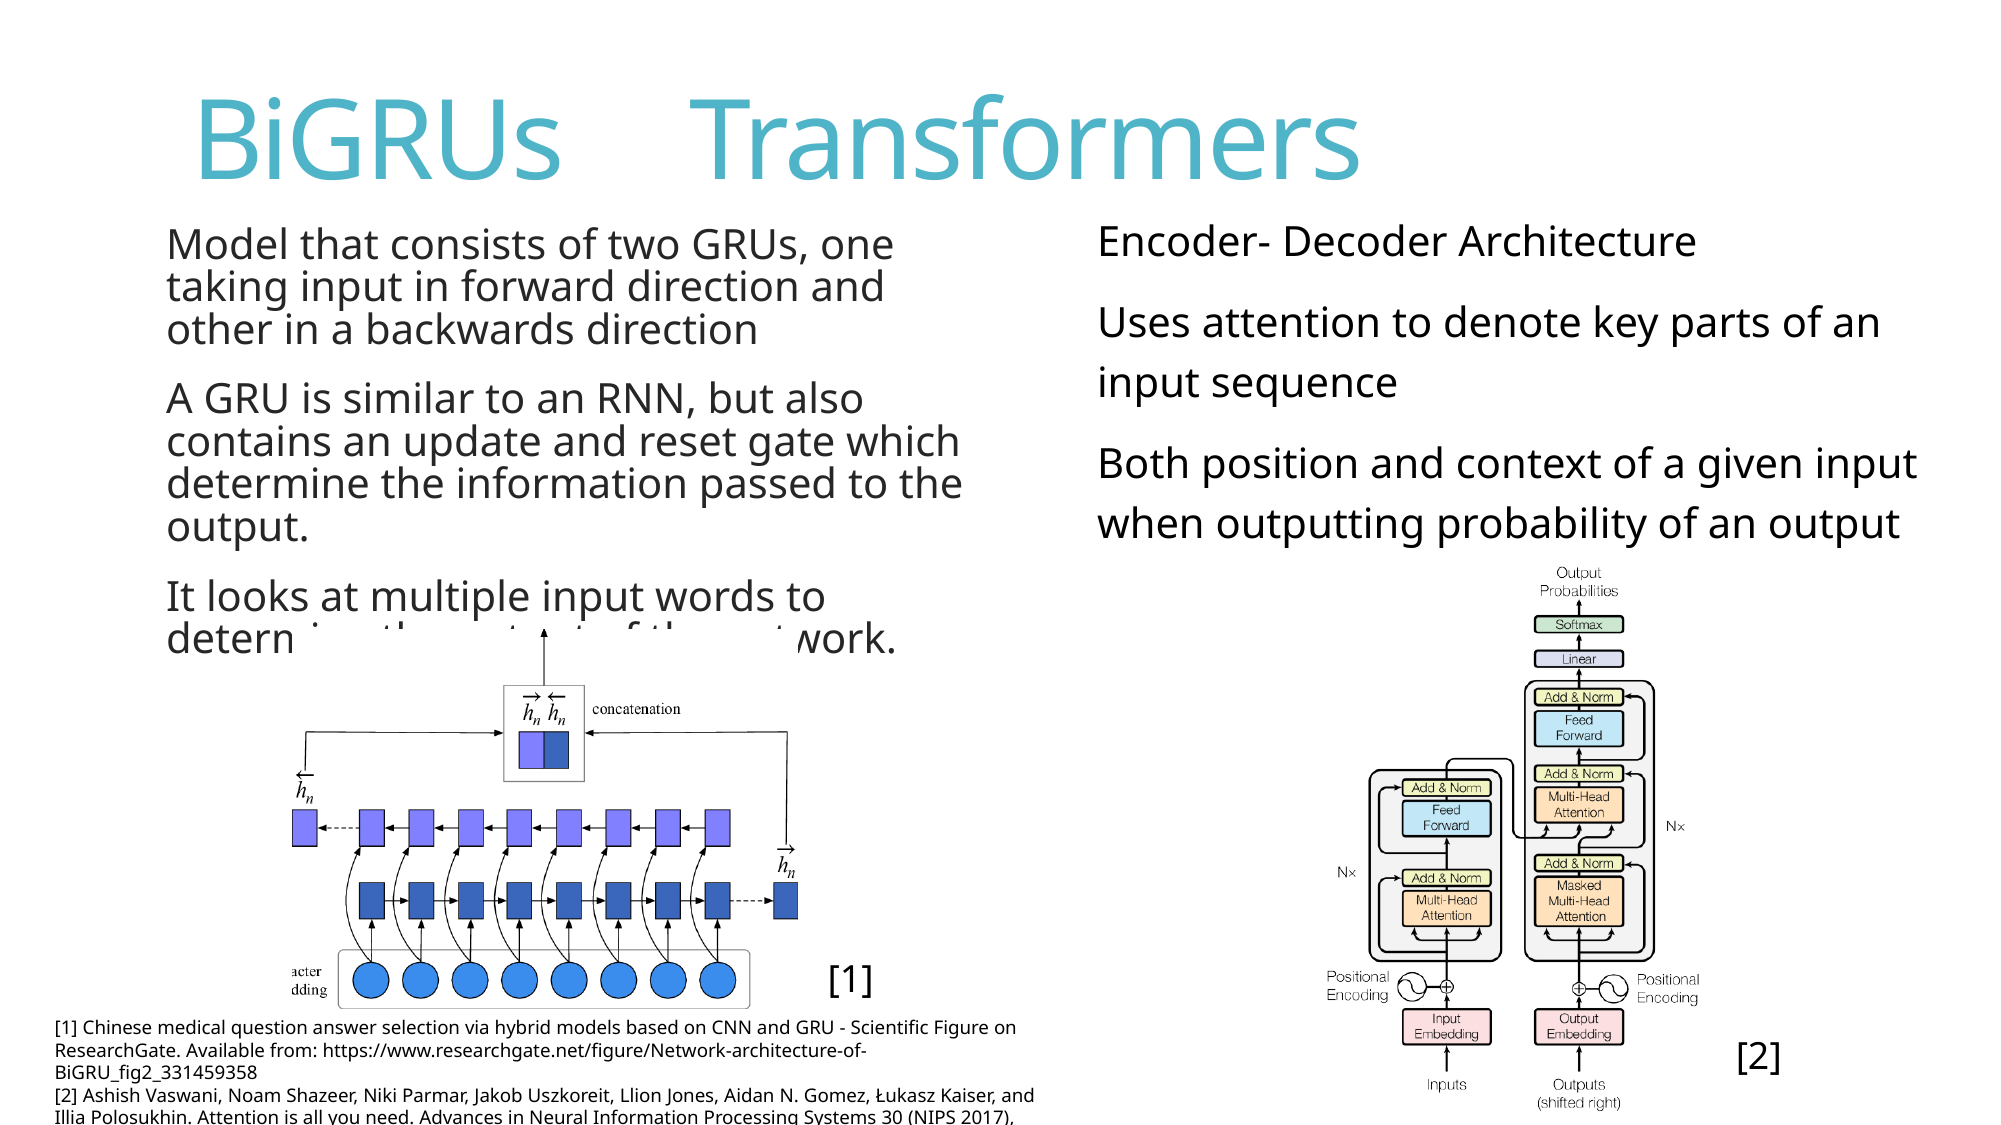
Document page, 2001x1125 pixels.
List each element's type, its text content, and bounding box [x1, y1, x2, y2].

text_box [2] [1721, 1024, 1800, 1085]
text_box [1] Chinese medical question answer selection via hybrid models based on CNN and GRU - Scientific Figure on ResearchGate. Available from: https://www.researchgate.net/figure/Network-architecture-of-BiGRU_fig2_331459358 [2] Ashish Vaswani, Noam Shazeer, Niki Parmar, Jakob Uszkoreit, Llion Jones, Aidan N. Gomez, Łukasz Kaiser, and Illia Polosukhin. Attention is all you need. Advances in Neural Information Processing Systems 30 (NIPS 2017), pages 1–11, 2017. [39, 1008, 1049, 1125]
text_box Encoder- Decoder Architecture Uses attention to denote key parts of an input sequence Both position and context of a given input when outputting probability of an output [1082, 197, 1945, 912]
title BiGRUs Transformers [176, 24, 1802, 268]
list Model that consists of two GRUs, one taking input in forward direction and other in a backwards direction A GRU is similar to an RNN, but also contains an update and reset gate which determine the information passed to the output. It looks at multiple input words to determine the output of the network. [135, 217, 999, 932]
picture [1318, 562, 1708, 1116]
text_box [291, 628, 893, 1009]
